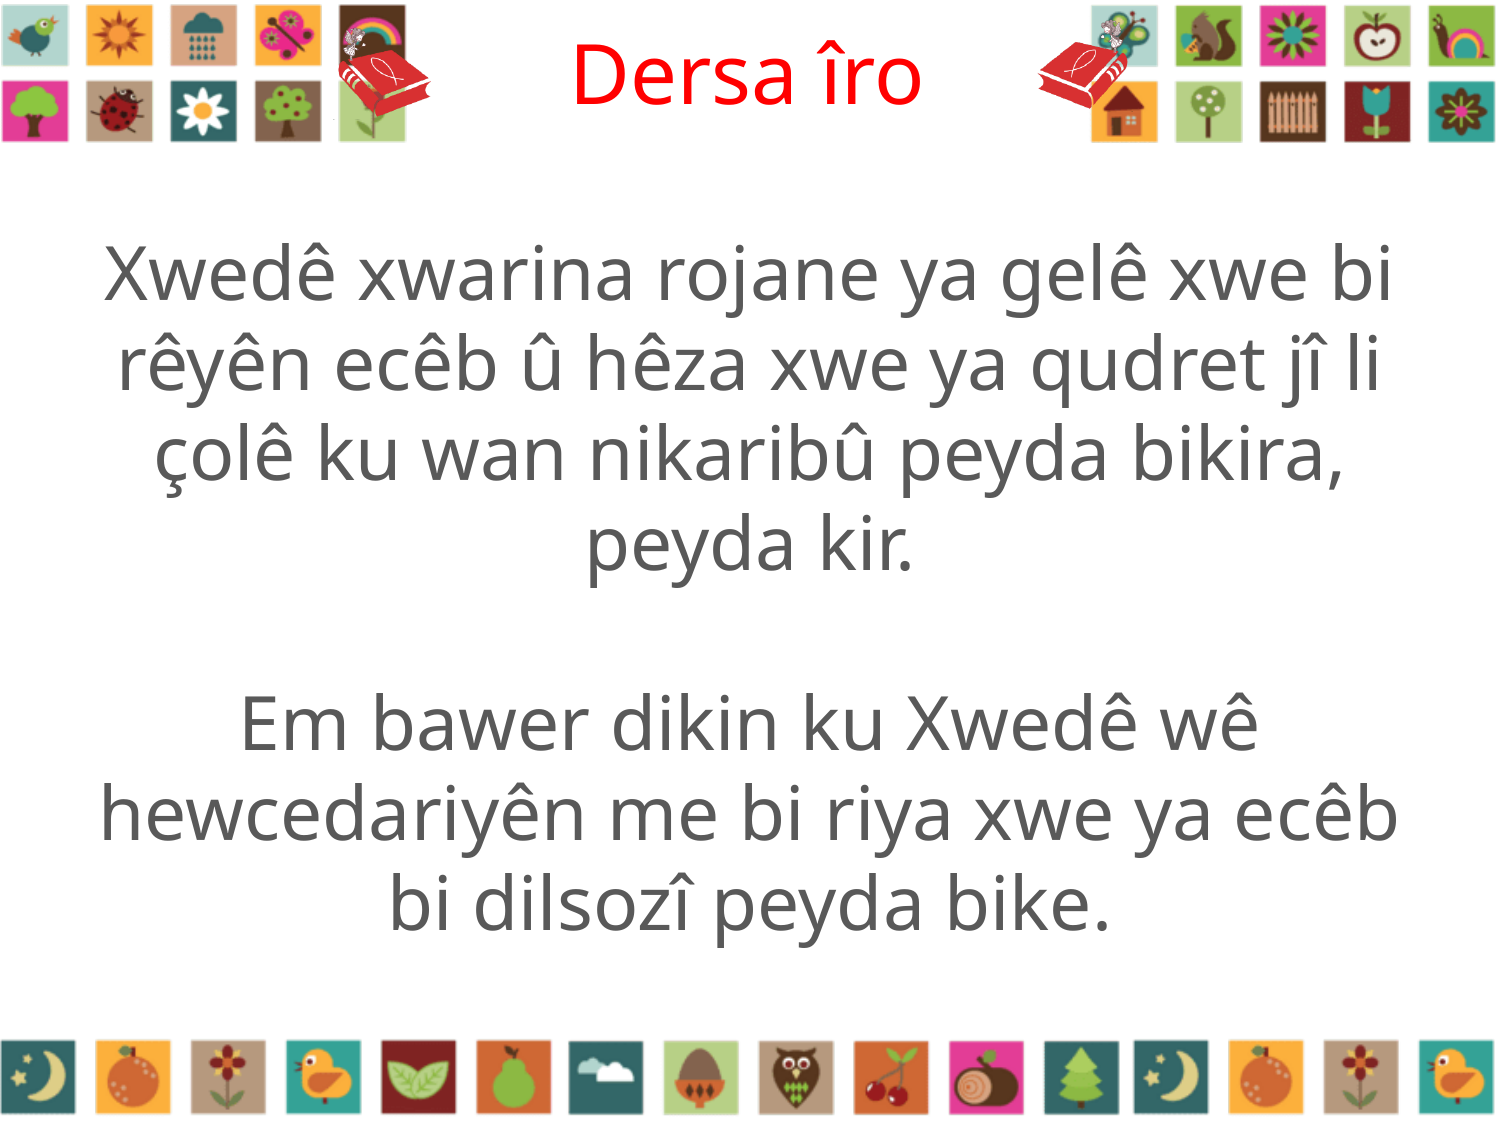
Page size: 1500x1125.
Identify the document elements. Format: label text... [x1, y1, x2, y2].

text_box Xwedê xwarina rojane ya gelê xwe bi rêyên ecêb û hêza xwe ya qudret jî li çolê ku wan nikaribû peyda bikira, peyda kir. Em bawer dikin ku Xwedê wê hewcedariyên me bi riya xwe ya ecêb bi dilsozî peyda bike. [76, 218, 1424, 953]
picture [0, 3, 463, 150]
picture [1005, 3, 1500, 150]
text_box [0, 1028, 1500, 1118]
text_box Dersa îro [425, 13, 1078, 129]
